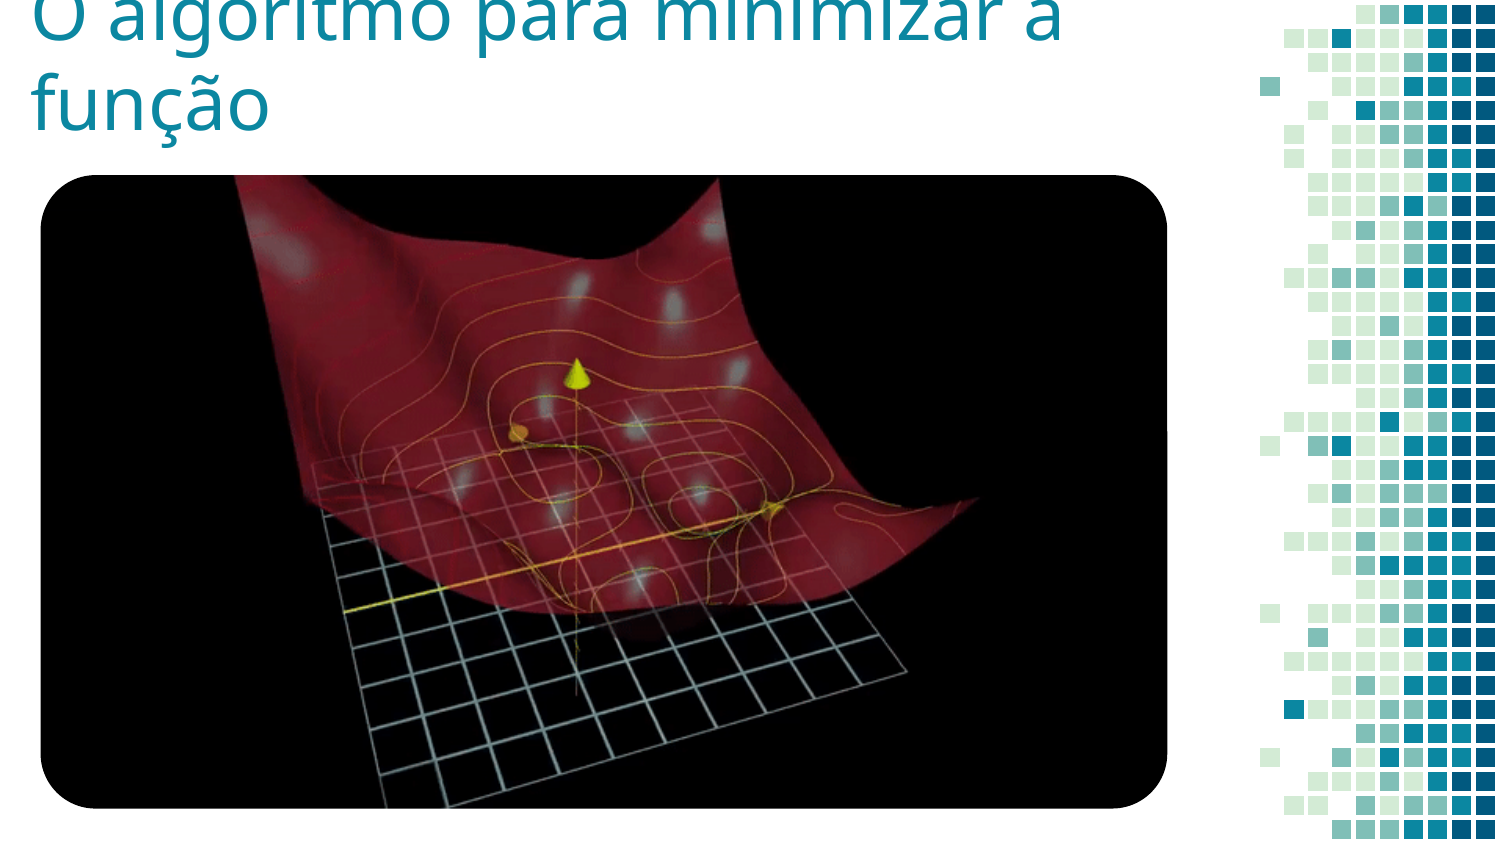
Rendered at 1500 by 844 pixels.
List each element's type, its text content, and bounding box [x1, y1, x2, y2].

title O algoritmo para minimizar a função [15, 19, 1125, 161]
picture [40, 174, 1168, 809]
